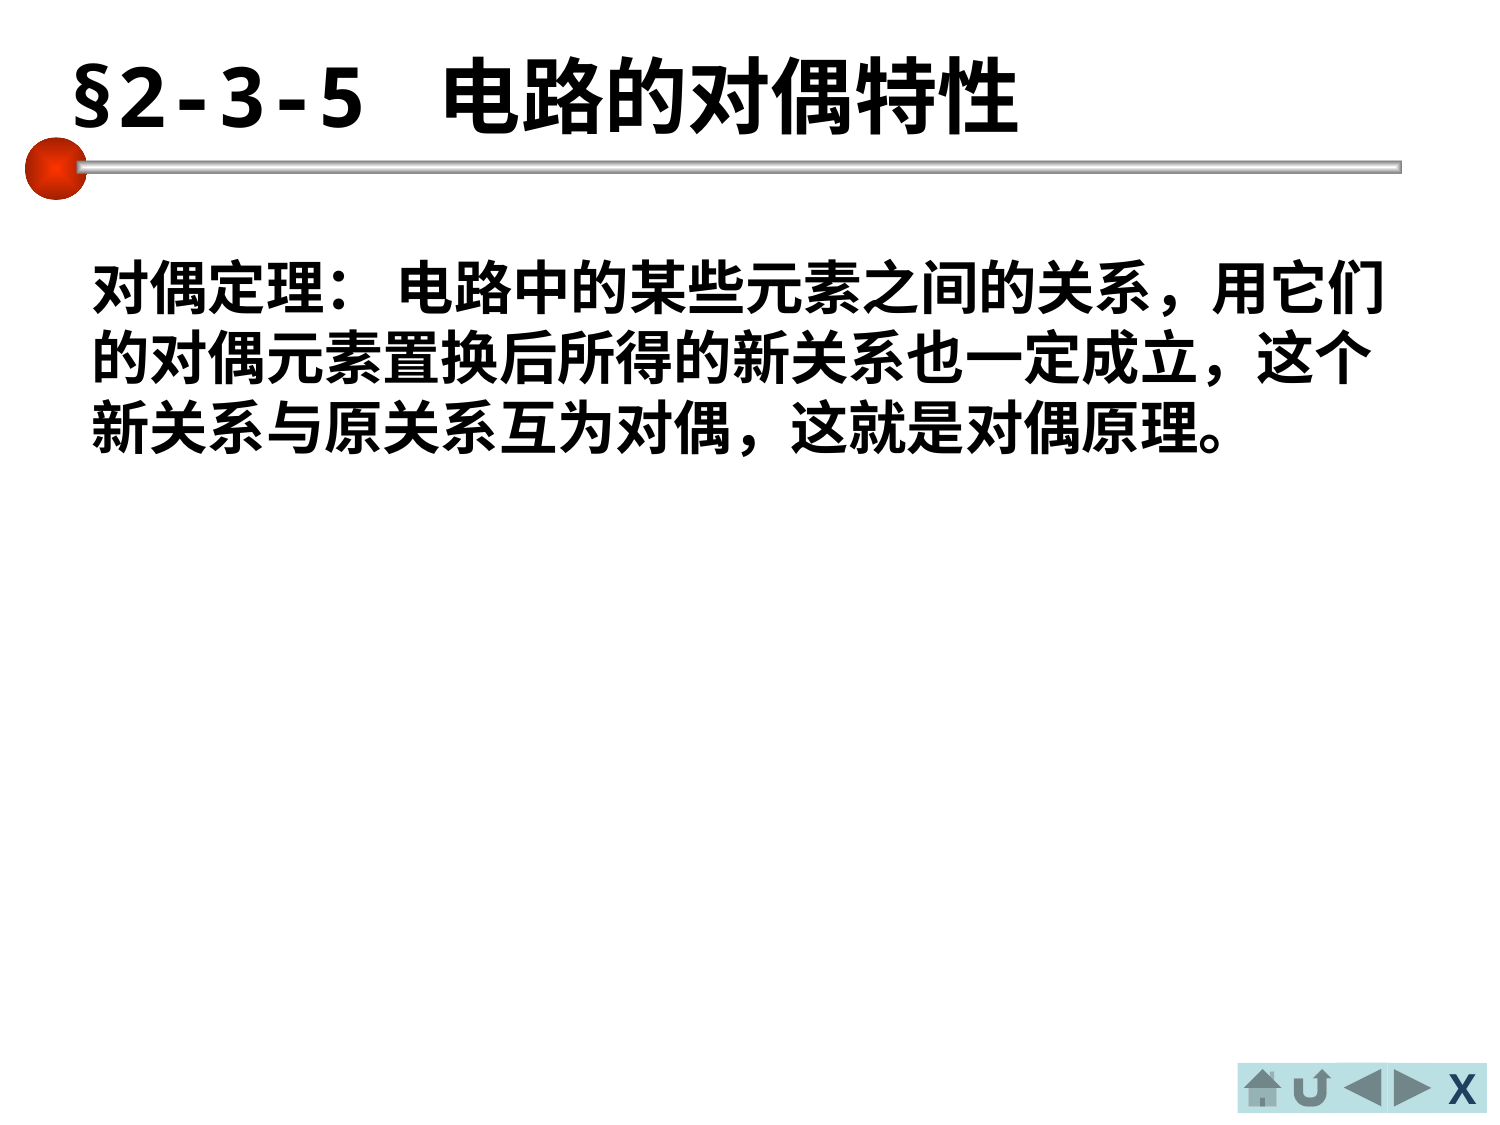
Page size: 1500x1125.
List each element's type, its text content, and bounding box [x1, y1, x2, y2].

text_box [1237, 1062, 1288, 1114]
text_box X [1437, 1062, 1488, 1114]
text_box §2-3-5 电路的对偶特性 [53, 0, 1425, 188]
text_box [1288, 1062, 1338, 1114]
text_box 对偶定理： 电路中的某些元素之间的关系，用它们的对偶元素置换后所得的新关系也一定成立，这个新关系与原关系互为对偶，这就是对偶原理。 [76, 243, 1415, 469]
text_box [1387, 1062, 1437, 1114]
text_box [24, 137, 81, 200]
text_box [1337, 1062, 1388, 1113]
